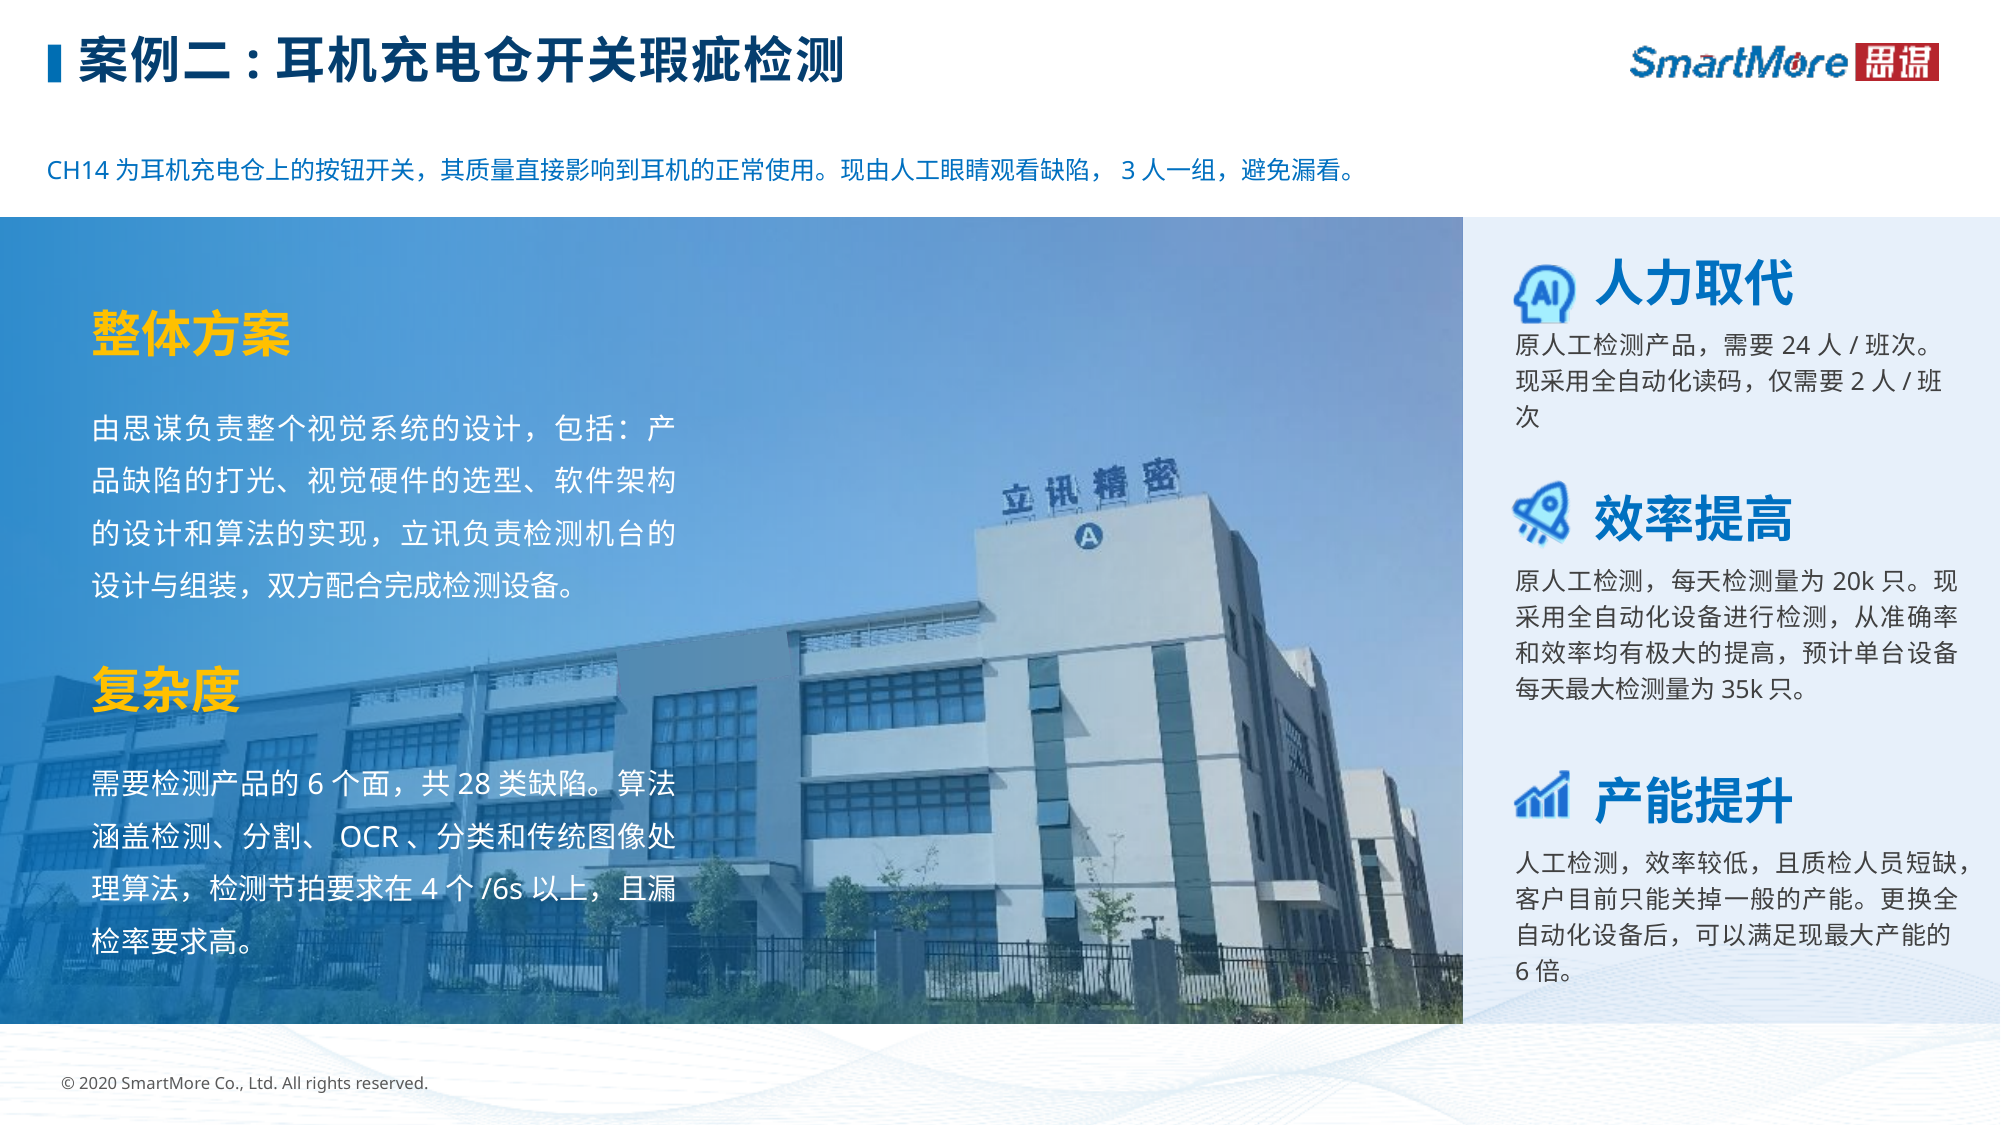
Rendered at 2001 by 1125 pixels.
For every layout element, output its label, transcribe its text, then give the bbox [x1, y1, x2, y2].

picture [0, 217, 1463, 1024]
picture [1513, 264, 1577, 324]
text_box [1461, 216, 2000, 1025]
text_box 人力取代 原人工检测产品，需要24人/班次。现采用全自动化读码，仅需要2人/班次 [1500, 228, 1958, 442]
picture [1513, 770, 1570, 819]
picture [1512, 476, 1577, 546]
picture [0, 0, 2001, 1125]
text_box CH14为耳机充电仓上的按钮开关，其质量直接影响到耳机的正常使用。现由人工眼睛观看缺陷，3人一组，避免漏看。 [31, 147, 1890, 193]
text_box 产能提升 人工检测，效率较低，且质检人员短缺，客户目前只能关掉一般的产能。更换全自动化设备后，可以满足现最大产能的6倍。 [1500, 747, 1973, 996]
title 案例二:耳机充电仓开关瑕疵检测 [78, 34, 1565, 90]
text_box 效率提高 原人工检测，每天检测量为20k只。现采用全自动化设备进行检测，从准确率和效率均有极大的提高，预计单台设备每天最大检测量为35k只。 [1500, 465, 1973, 713]
